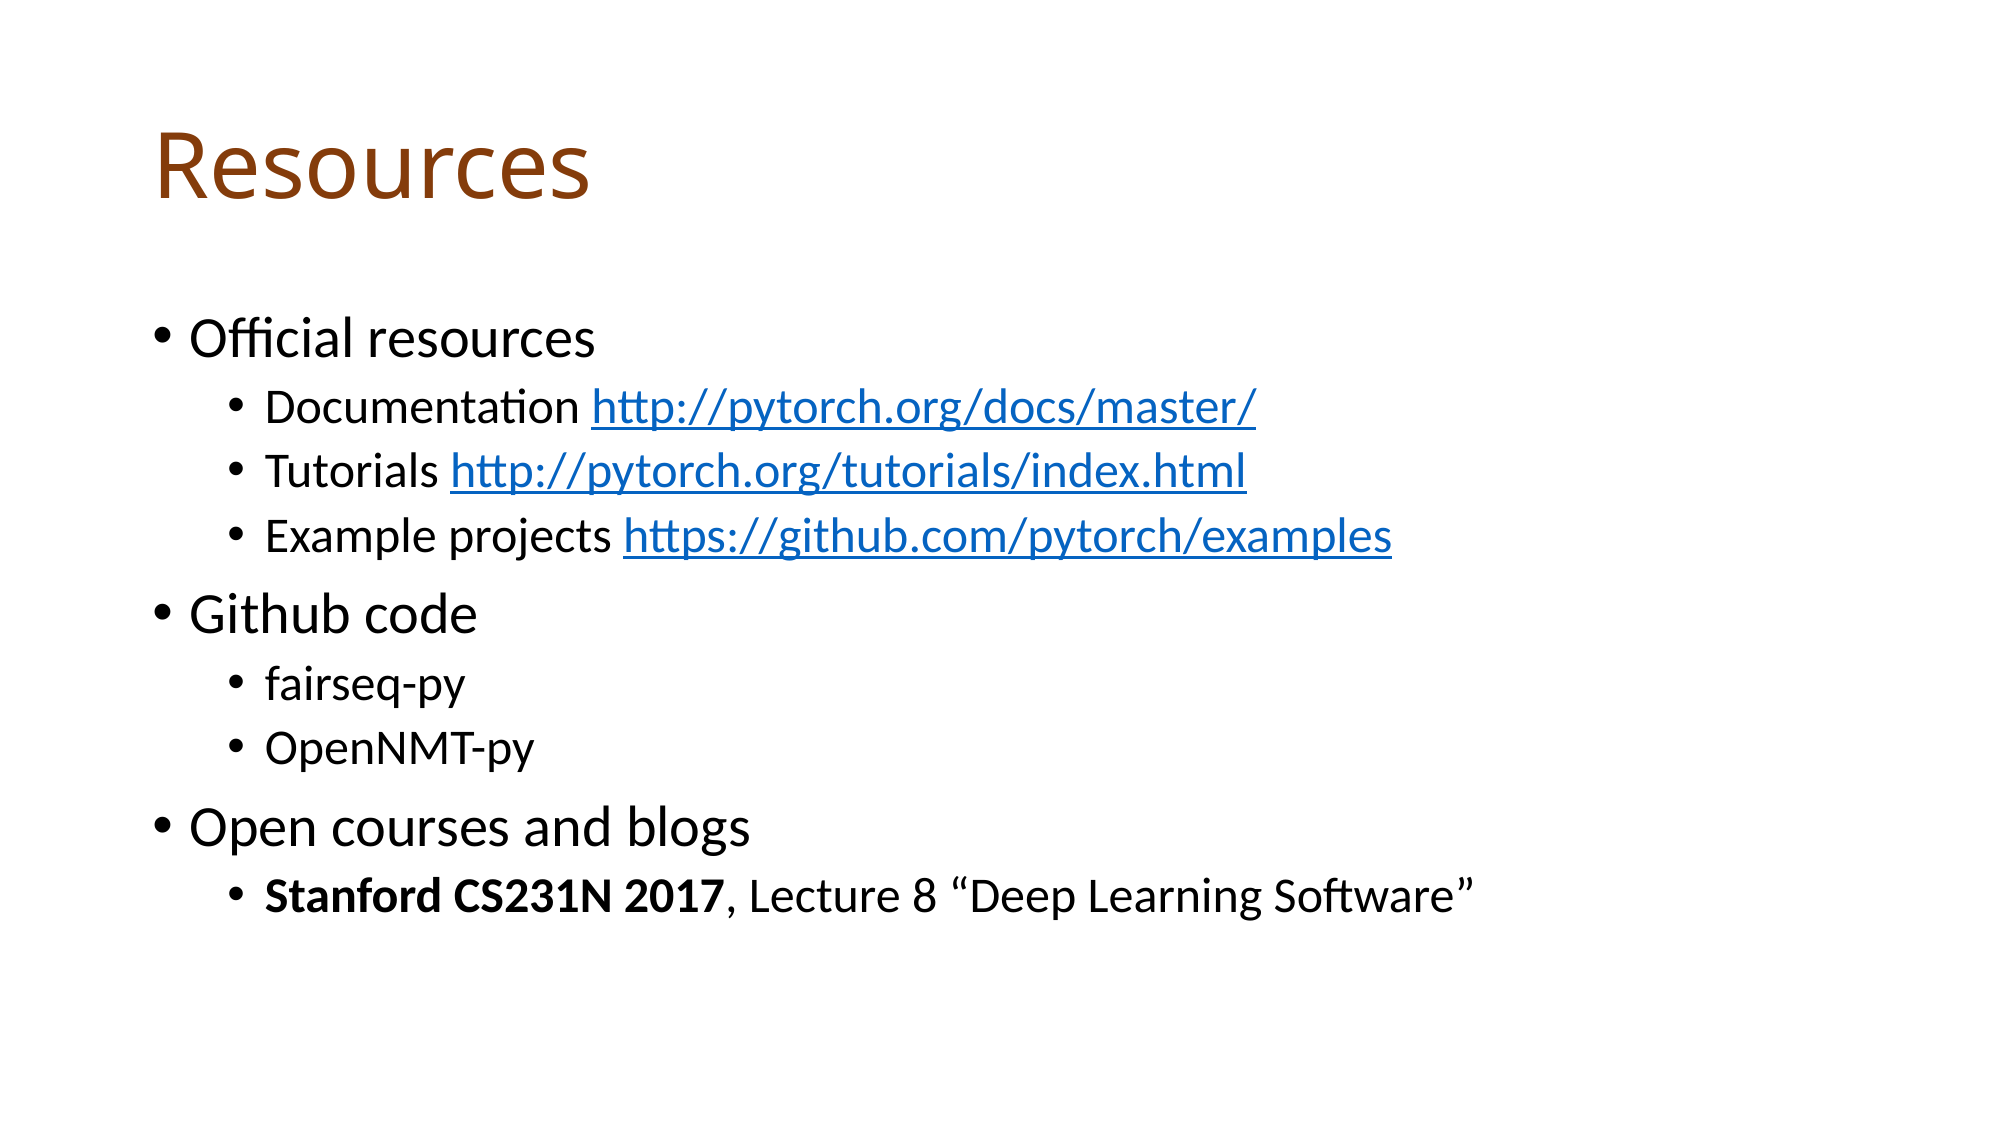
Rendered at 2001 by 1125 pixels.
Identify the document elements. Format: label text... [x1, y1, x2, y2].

list Official resources Documentation http://pytorch.org/docs/master/ Tutorials http://pytorch.org/tutorials/index.html Example projects https://github.com/pytorch/examples Github code fairseq-py OpenNMT-py Open courses and blogs Stanford CS231N 2017, Lecture 8 “Deep Learning Software” [137, 299, 1863, 1014]
title Resources [137, 59, 1863, 278]
